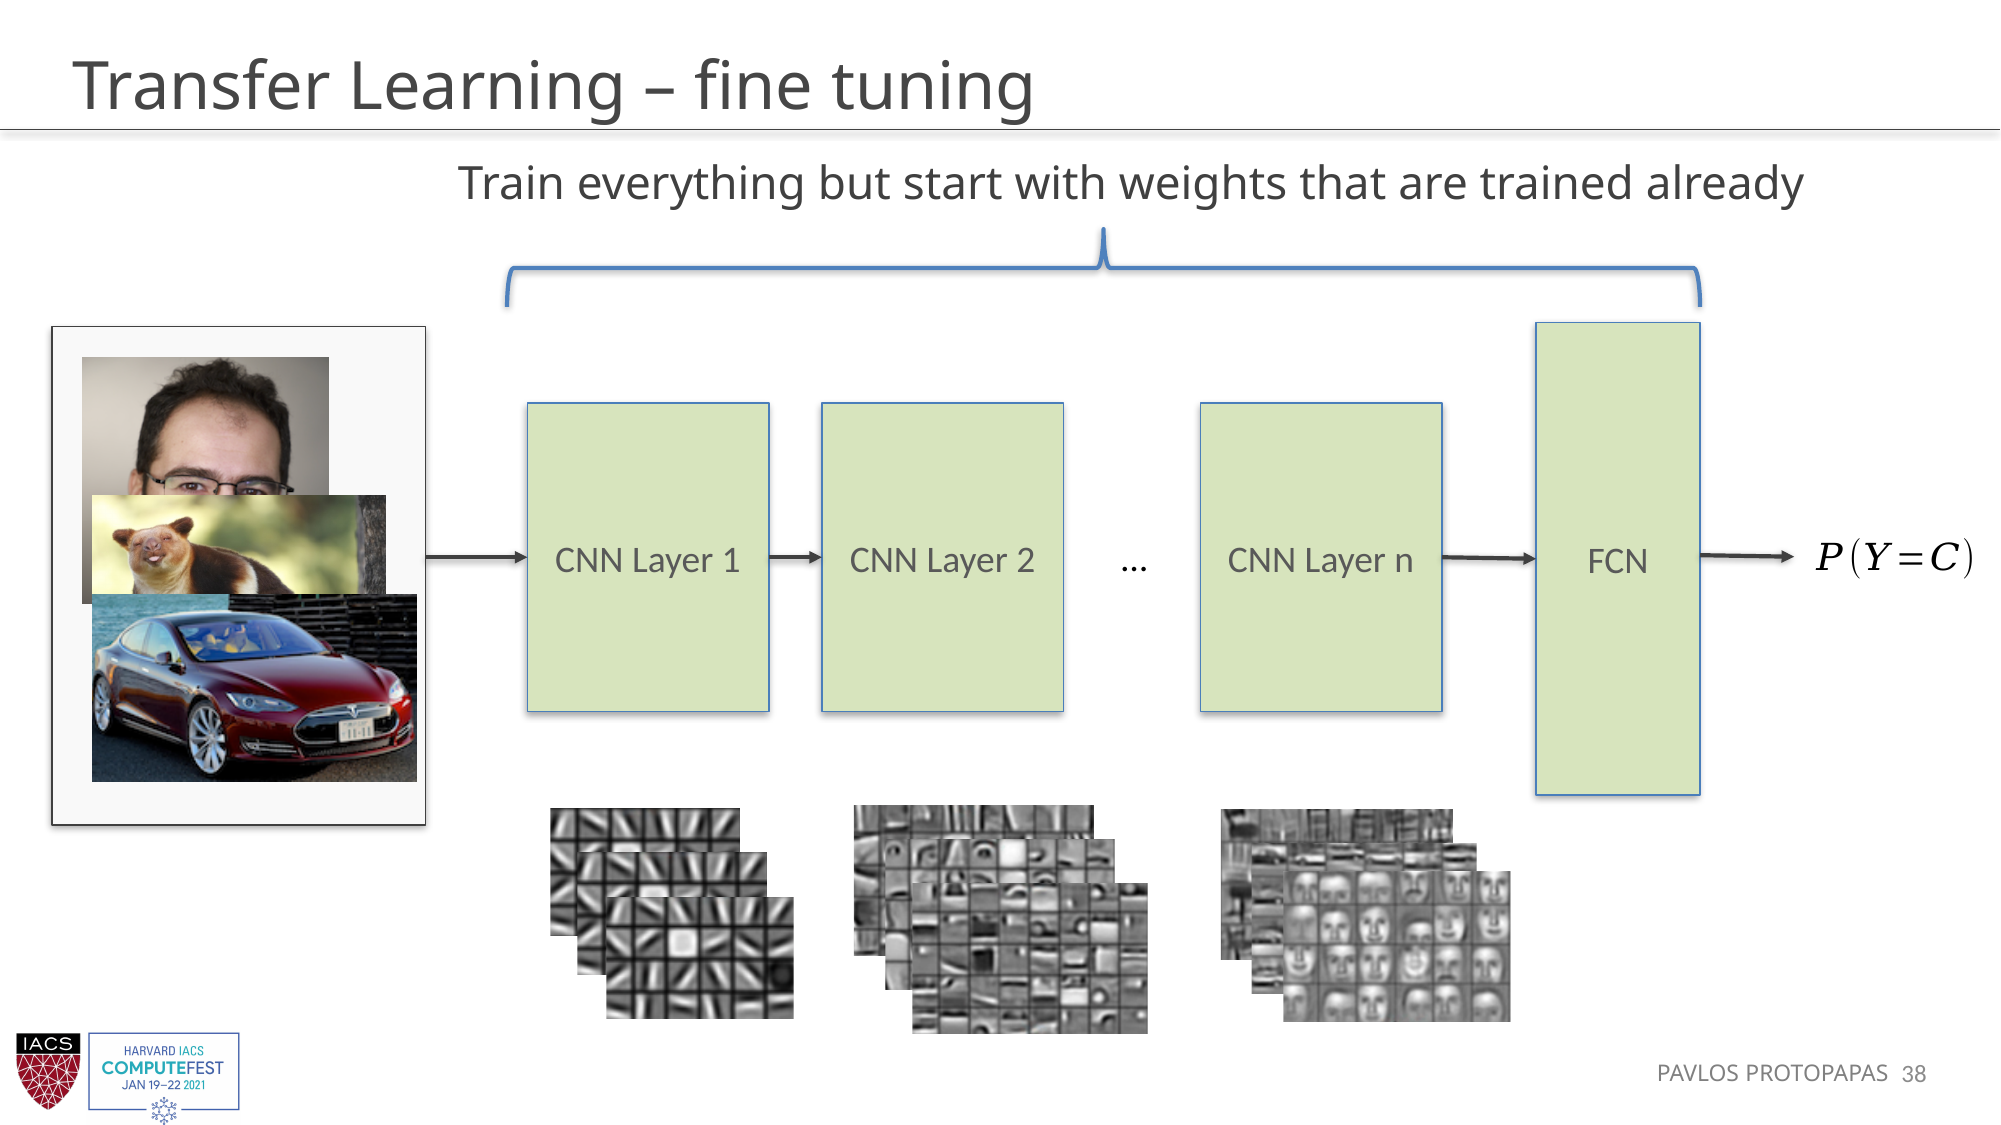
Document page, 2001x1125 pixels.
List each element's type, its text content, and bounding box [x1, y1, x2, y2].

text_box Train everything but start with weights that are trained already [443, 146, 1820, 217]
title Transfer Learning – fine tuning [57, 35, 1943, 162]
picture [14, 1033, 82, 1110]
picture [550, 808, 794, 1019]
text_box CNN Layer n [1200, 402, 1443, 712]
text_box FCN [1535, 322, 1701, 796]
text_box [504, 226, 1703, 307]
picture [1220, 809, 1511, 1022]
picture [81, 356, 417, 782]
slide_number 38 [1475, 1042, 1942, 1103]
text_box … [1106, 526, 1185, 587]
text_box CNN Layer 1 [527, 402, 770, 712]
text_box [51, 326, 426, 826]
picture [86, 1030, 241, 1125]
text_box CNN Layer 2 [821, 402, 1064, 712]
picture [853, 805, 1148, 1035]
